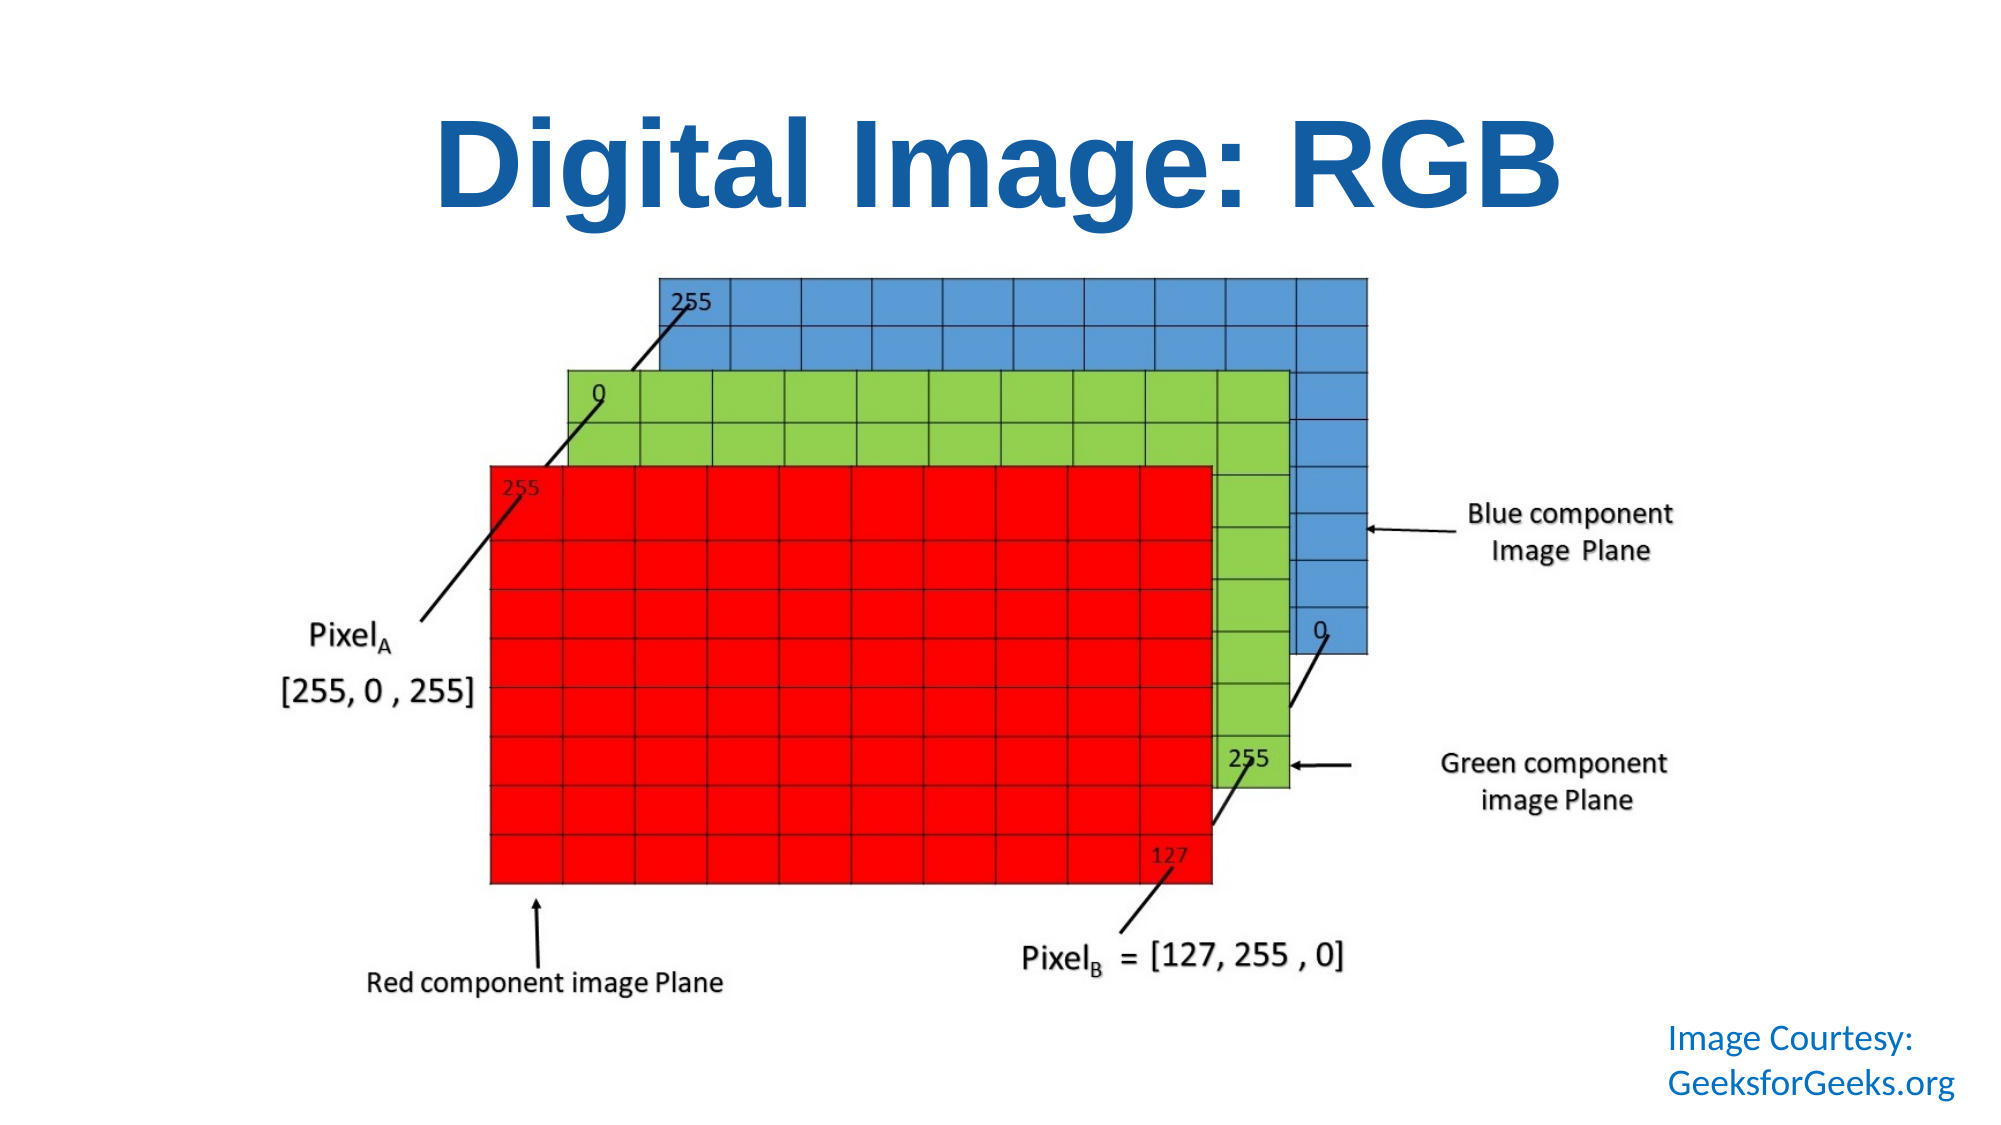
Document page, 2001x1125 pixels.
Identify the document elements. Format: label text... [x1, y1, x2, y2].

picture [270, 263, 1693, 1006]
text_box Image Courtesy: GeeksforGeeks.org [1653, 1005, 2000, 1110]
title Digital Image: RGB [137, 102, 1863, 231]
